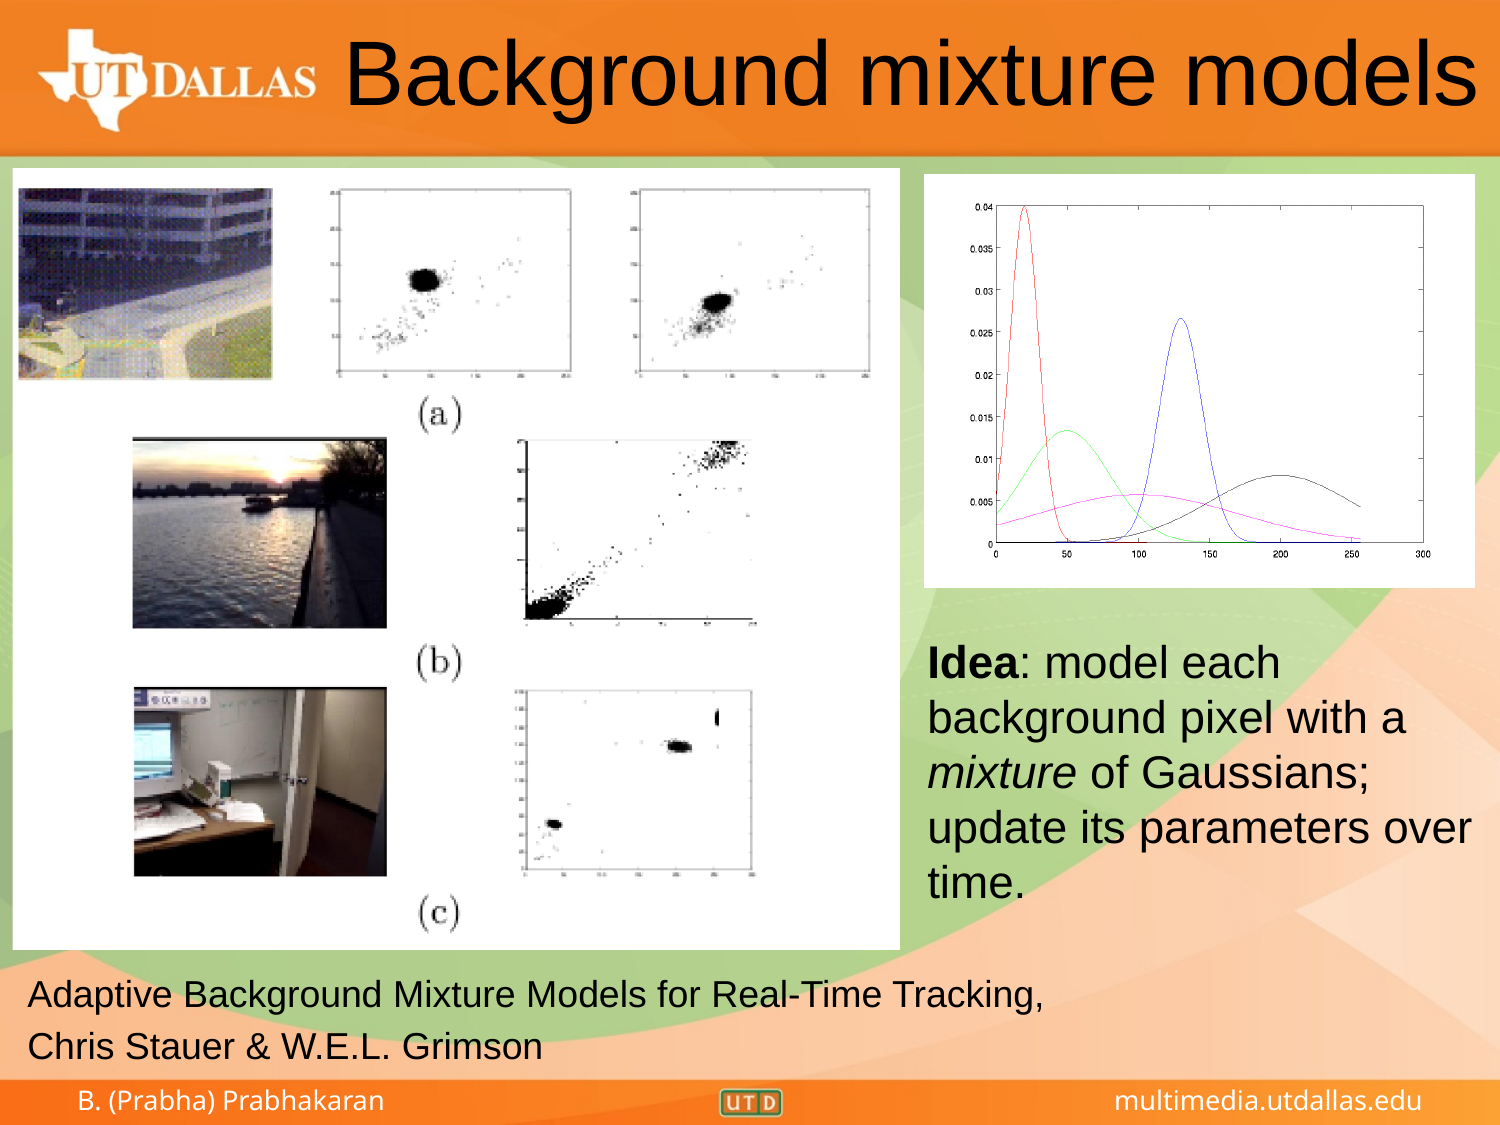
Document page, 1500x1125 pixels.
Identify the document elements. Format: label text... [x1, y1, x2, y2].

title Background mixture models [274, 0, 1500, 163]
text_box Idea: model each background pixel with a mixture of Gaussians; update its parameters over time. [912, 624, 1500, 915]
picture [0, 0, 1500, 1125]
list Adaptive Background Mixture Models for Real-Time Tracking, Chris Stauer & W.E.L. Grimson [12, 962, 1475, 1025]
